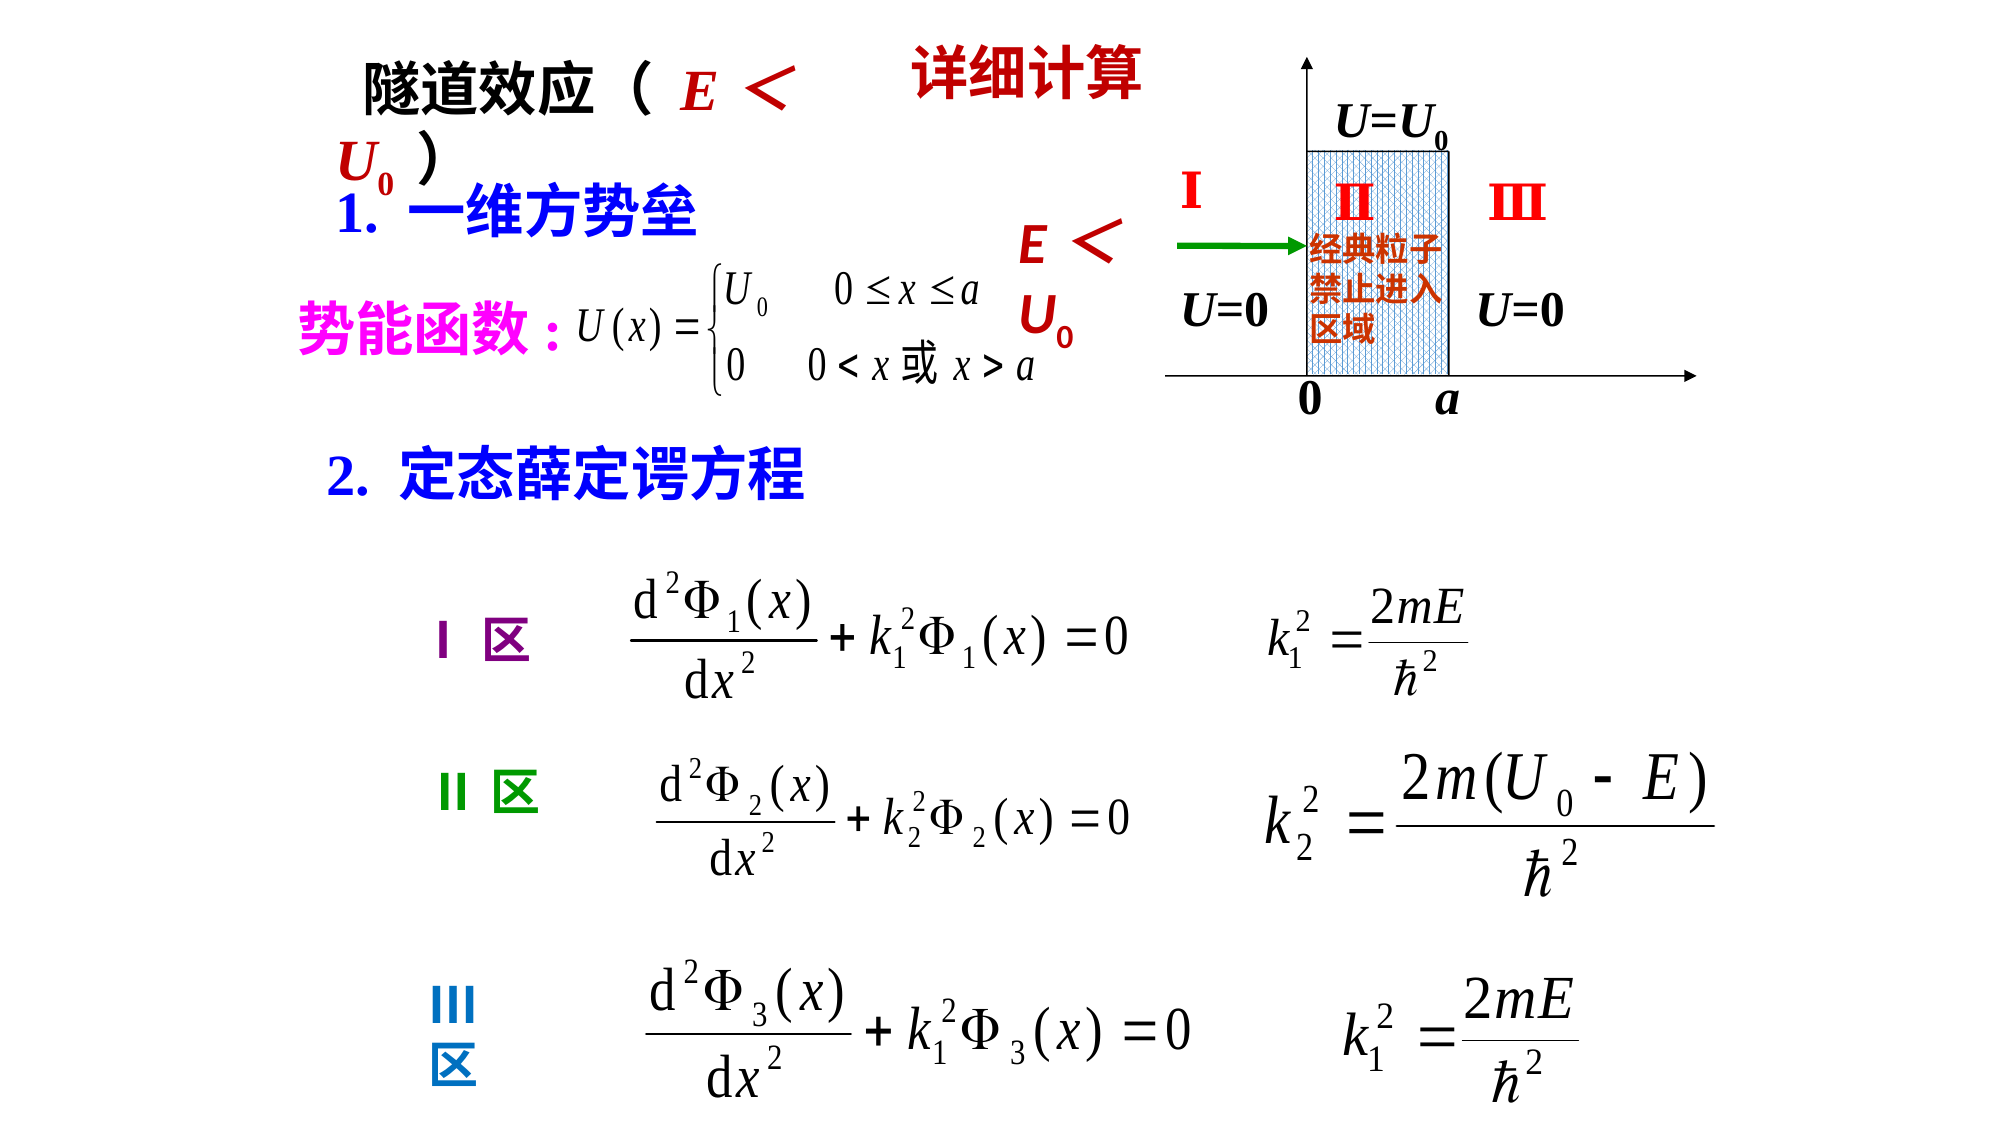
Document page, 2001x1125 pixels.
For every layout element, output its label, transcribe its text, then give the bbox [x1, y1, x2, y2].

text_box 隧道效应（ E＜U0 ） [320, 45, 958, 210]
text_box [1339, 965, 1583, 1107]
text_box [647, 743, 1141, 884]
text_box Ⅲ区 [413, 965, 551, 1101]
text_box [572, 253, 1086, 404]
text_box 详细计算 [896, 28, 1159, 114]
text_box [1264, 578, 1472, 699]
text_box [621, 555, 1139, 708]
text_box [1253, 734, 1723, 908]
text_box 势能函数: [282, 284, 572, 370]
text_box 2. 定态薛定谔方程 [311, 429, 961, 515]
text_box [1165, 56, 1697, 433]
text_box Ⅱ区 [413, 753, 556, 829]
text_box E＜U0 [1003, 197, 1165, 363]
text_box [636, 942, 1203, 1107]
text_box Ⅰ区 [404, 601, 546, 677]
text_box 1. 一维方势垒 [320, 166, 912, 252]
